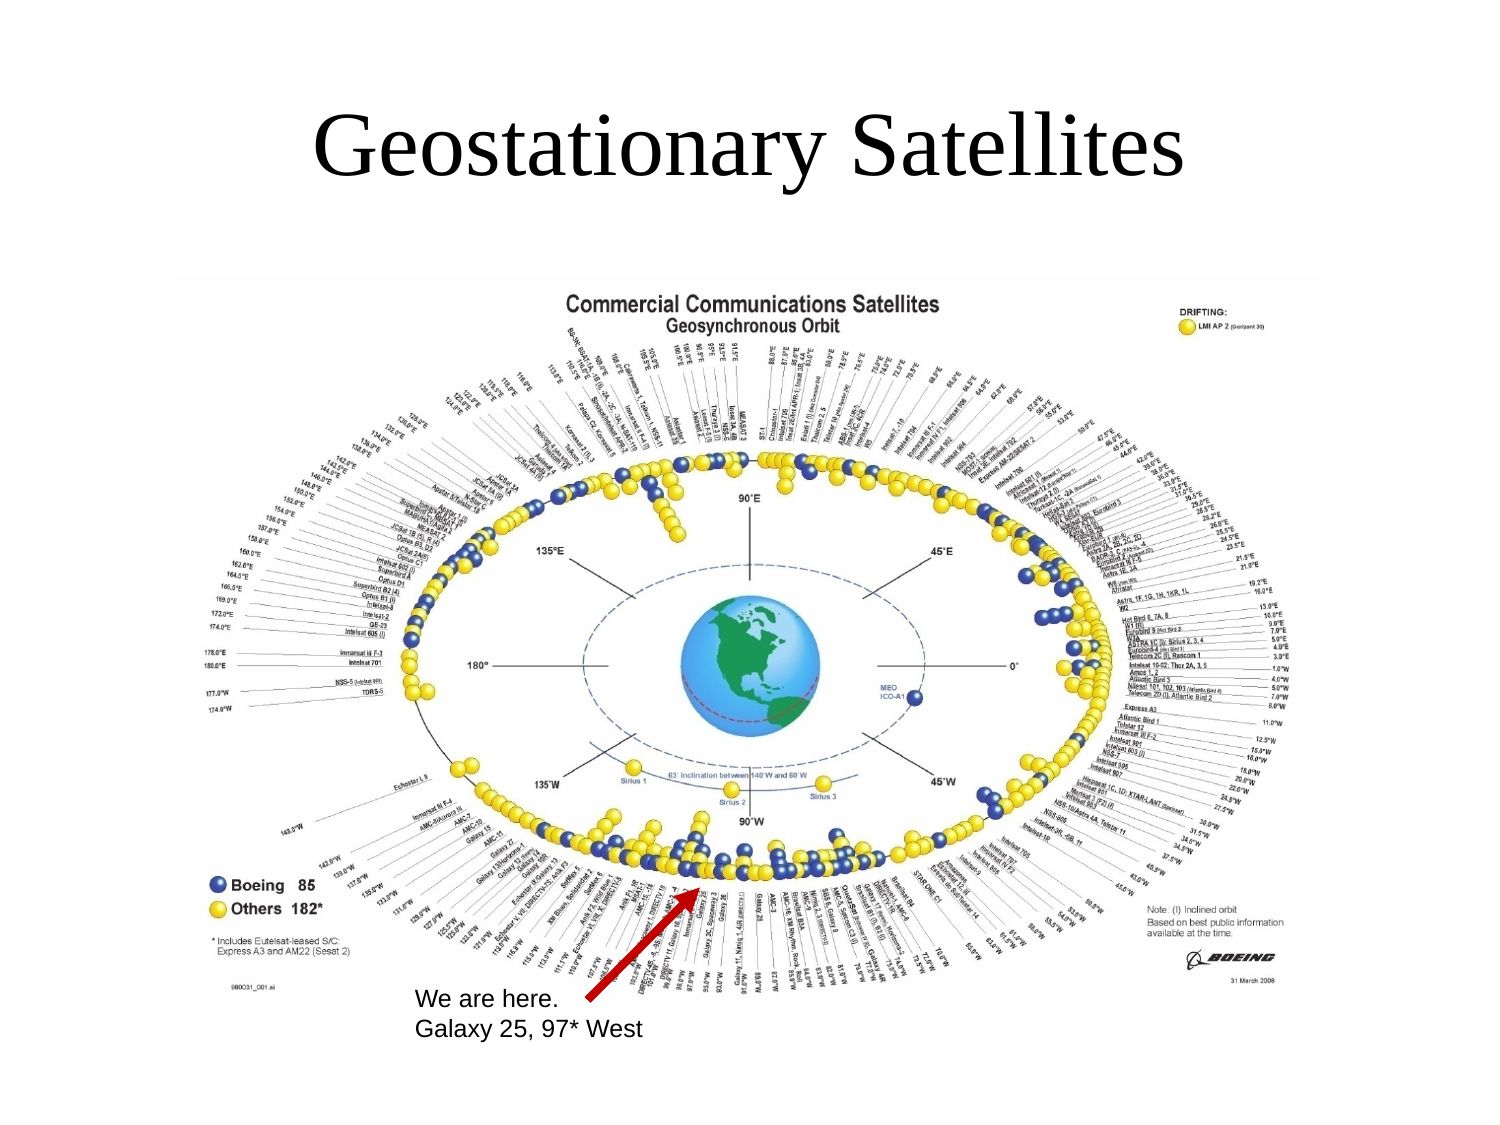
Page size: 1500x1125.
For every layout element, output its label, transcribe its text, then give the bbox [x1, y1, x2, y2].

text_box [587, 887, 701, 1001]
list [174, 274, 1323, 1018]
title Geostationary Satellites [74, 44, 1426, 233]
text_box We are here. Galaxy 25, 97* West [399, 1027, 675, 1050]
